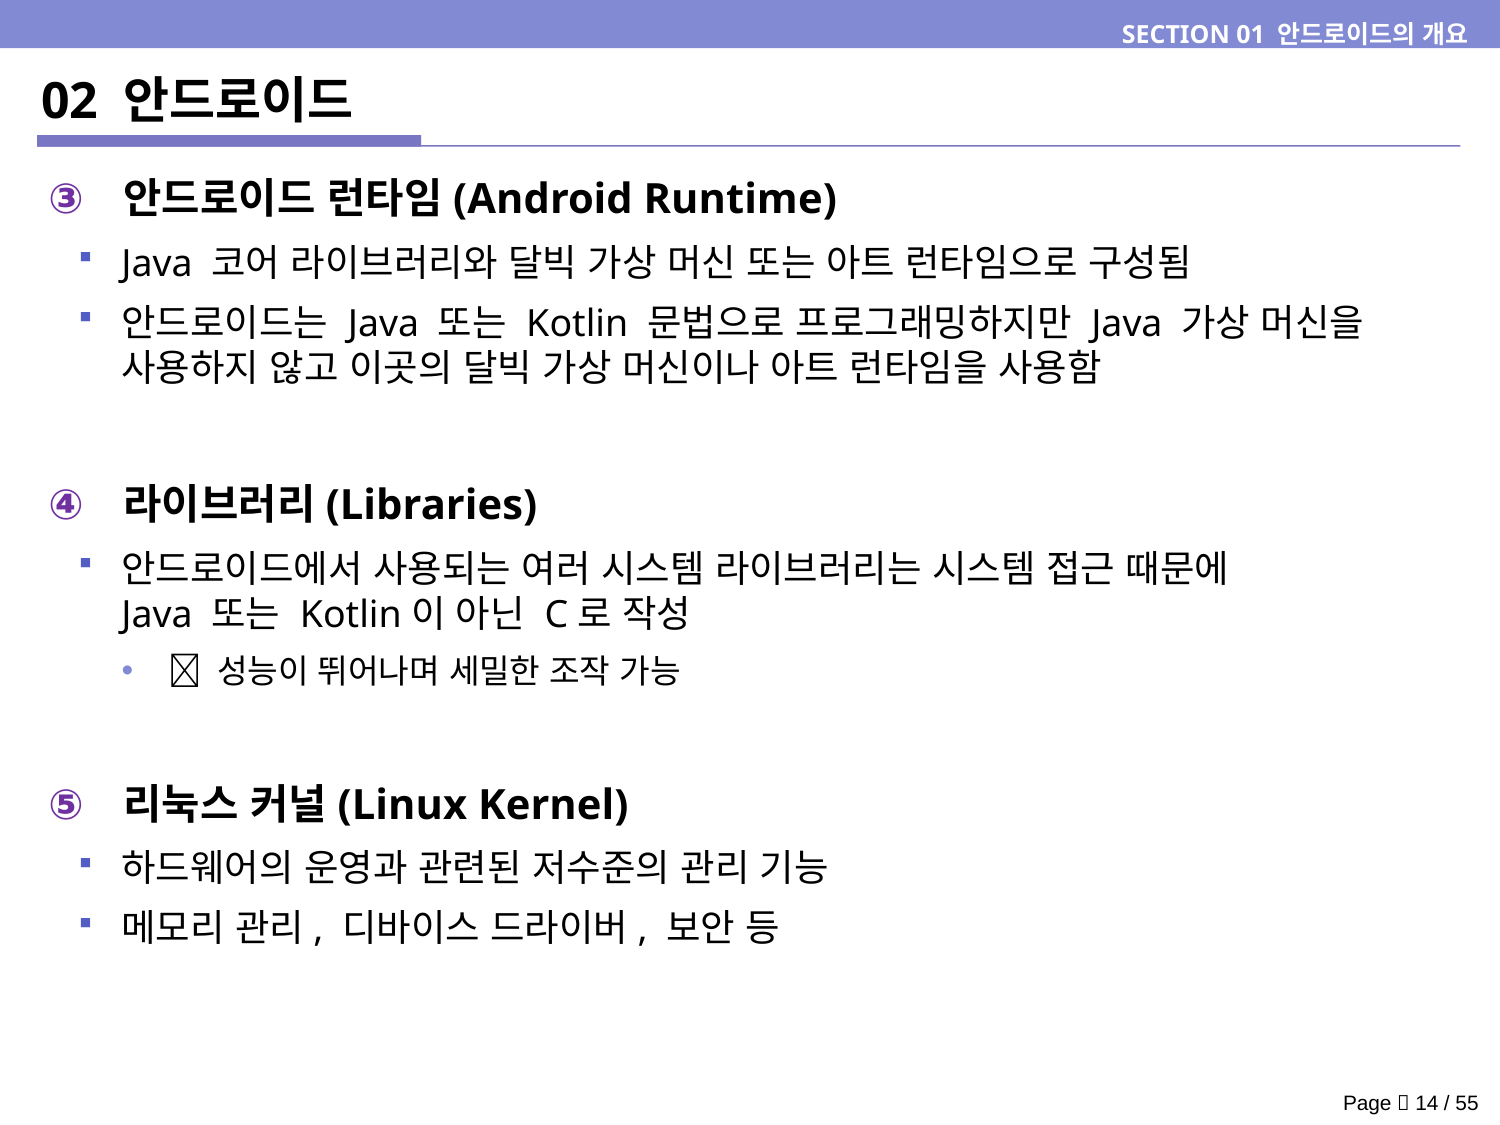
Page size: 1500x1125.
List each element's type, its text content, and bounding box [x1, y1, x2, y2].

list 안드로이드 런타임(Android Runtime) Java 코어 라이브러리와 달빅 가상 머신 또는 아트 런타임으로 구성됨 안드로이드는 Java 또는 Kotlin 문법으로 프로그래밍하지만 Java 가상 머신을 사용하지 않고 이곳의 달빅 가상 머신이나 아트 런타임을 사용함 라이브러리(Libraries) 안드로이드에서 사용되는 여러 시스템 라이브러리는 시스템 접근 때문에 Java 또는 Kotlin이 아닌 C로 작성  성능이 뛰어나며 세밀한 조작 가능 리눅스 커널(Linux Kernel) 하드웨어의 운영과 관련된 저수준의 관리 기능 메모리 관리, 디바이스 드라이버, 보안 등 [48, 171, 1448, 955]
title 02 안드로이드 [41, 67, 1448, 132]
text_box SECTION 01 안드로이드의 개요 [1107, 11, 1500, 57]
